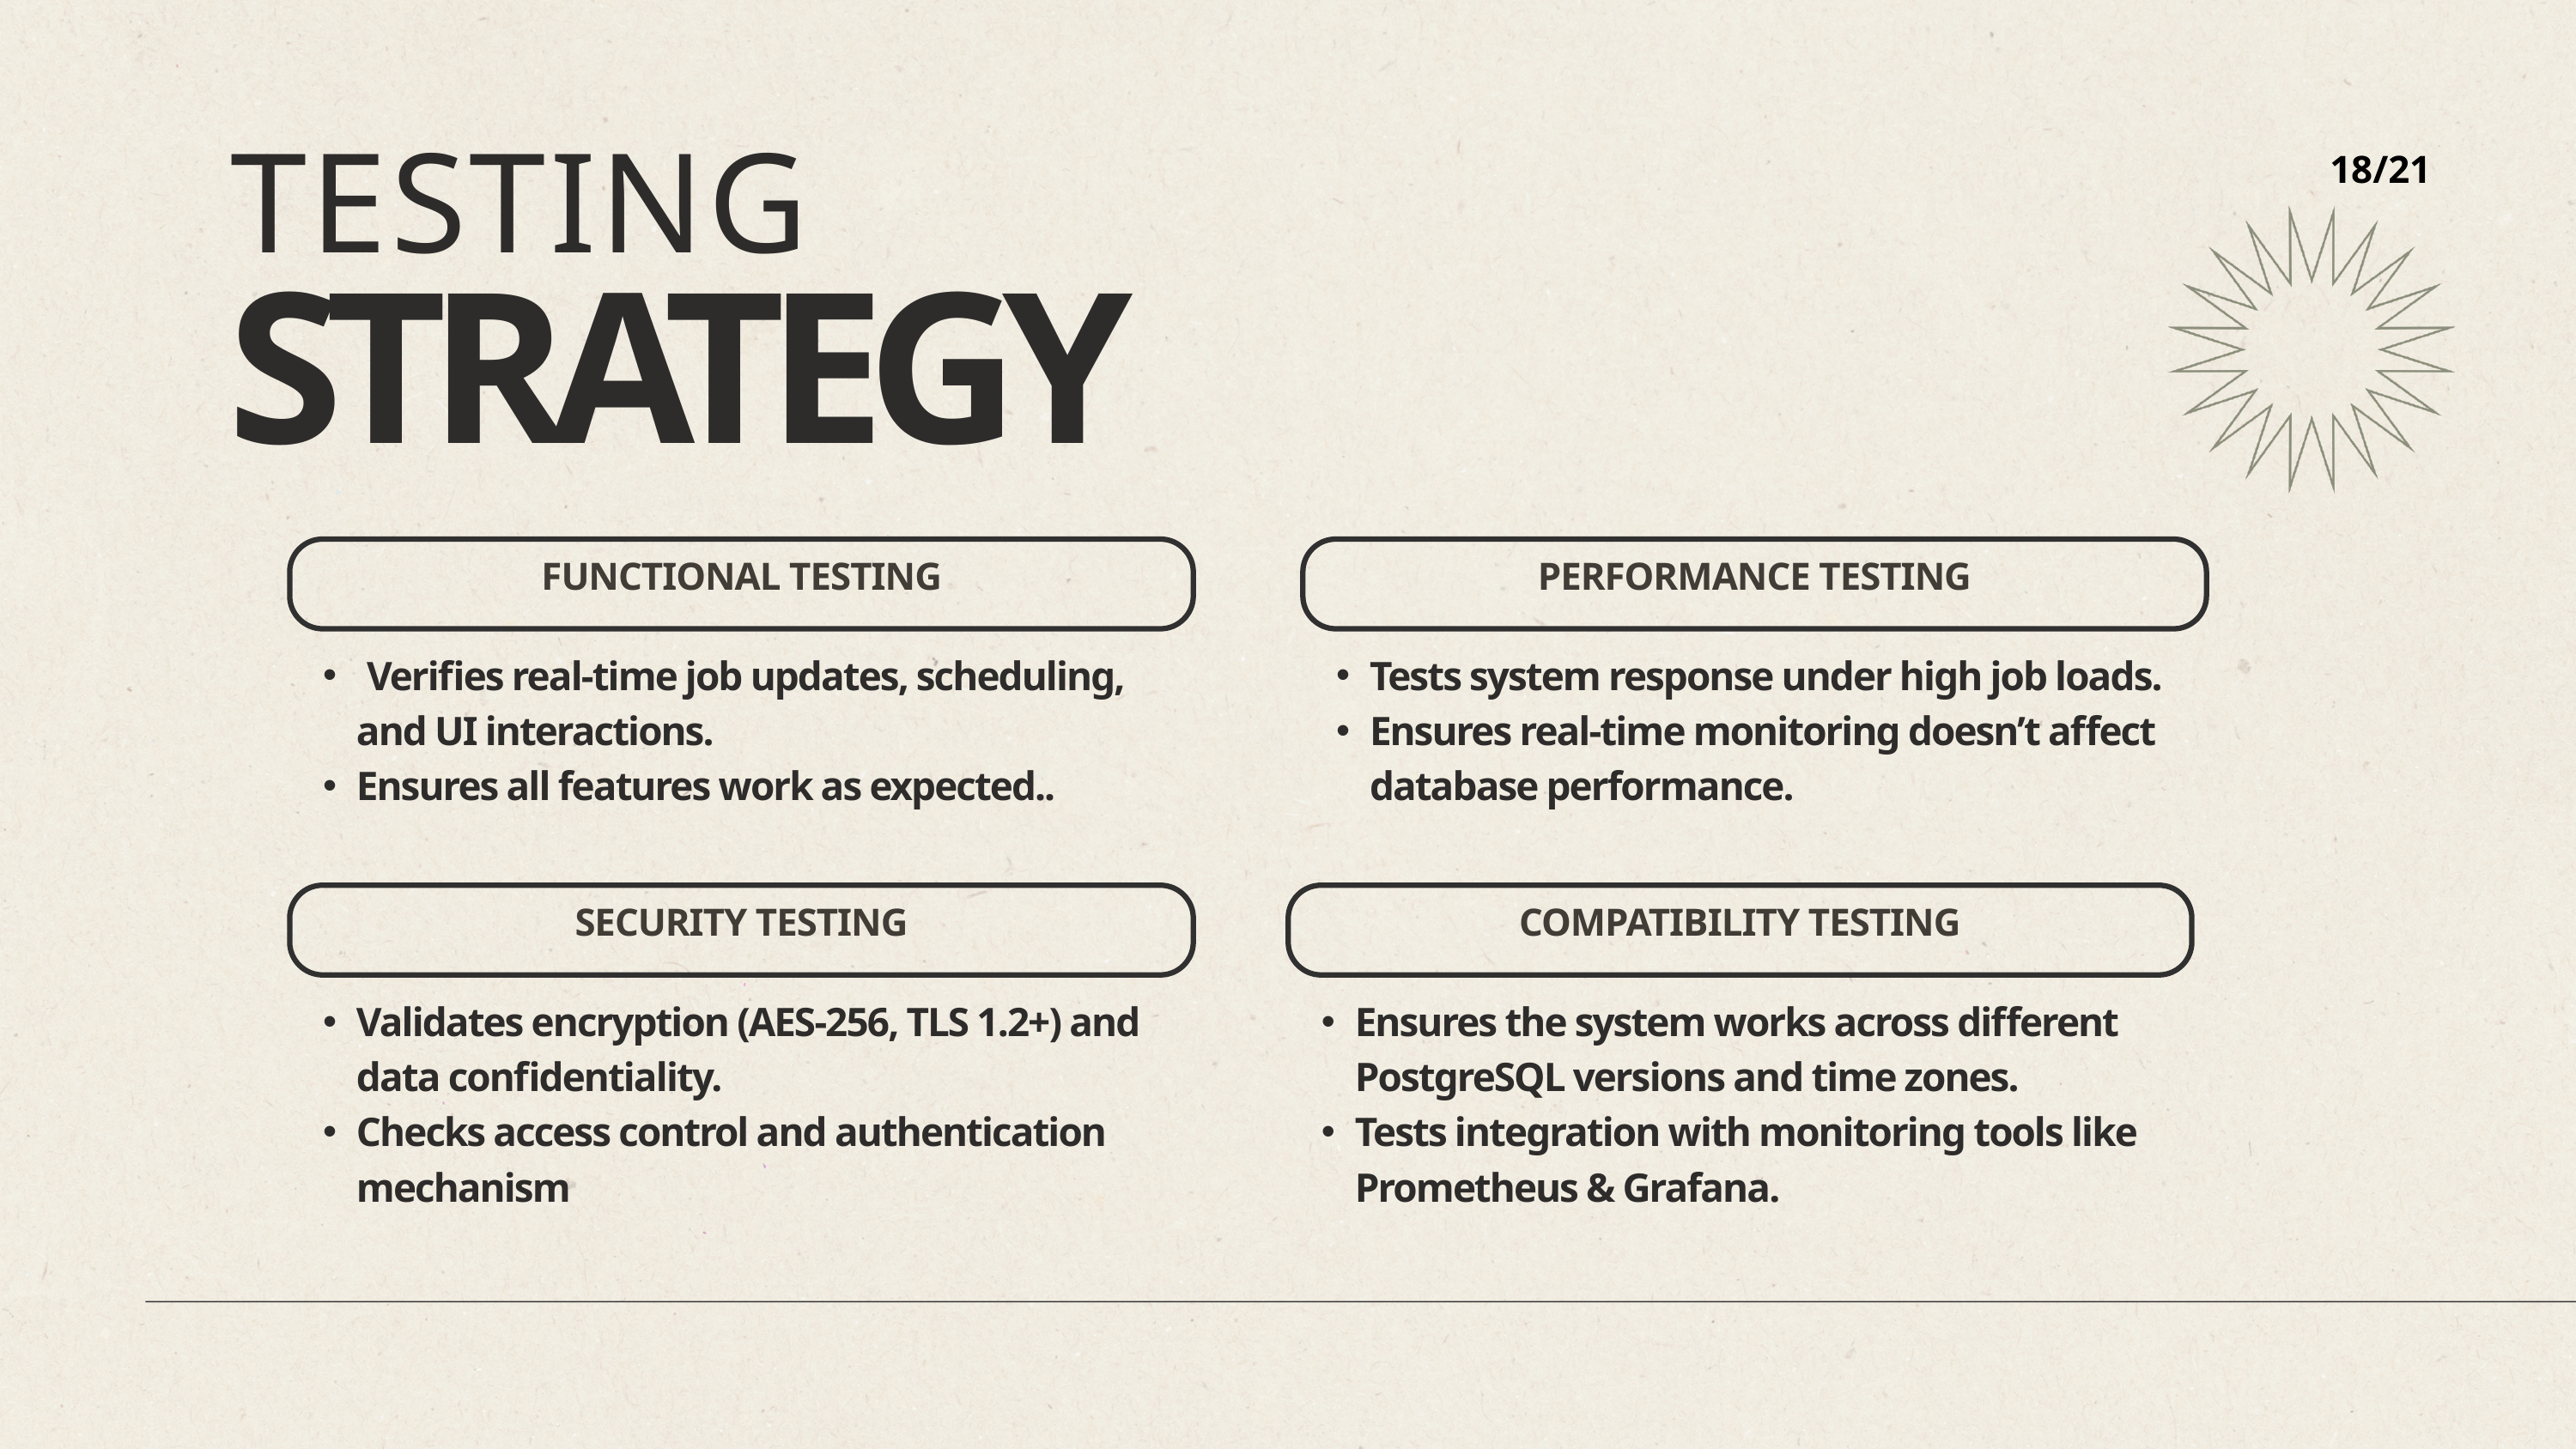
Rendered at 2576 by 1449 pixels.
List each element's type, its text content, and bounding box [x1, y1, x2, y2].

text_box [289, 538, 1194, 855]
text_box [1287, 884, 2192, 1256]
text_box [2167, 205, 2456, 494]
text_box TESTING [230, 184, 1755, 281]
text_box [0, 0, 2576, 1449]
text_box STRATEGY [228, 327, 1755, 485]
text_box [1302, 538, 2207, 855]
text_box 18/21 [1822, 137, 2432, 191]
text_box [289, 884, 1194, 1256]
